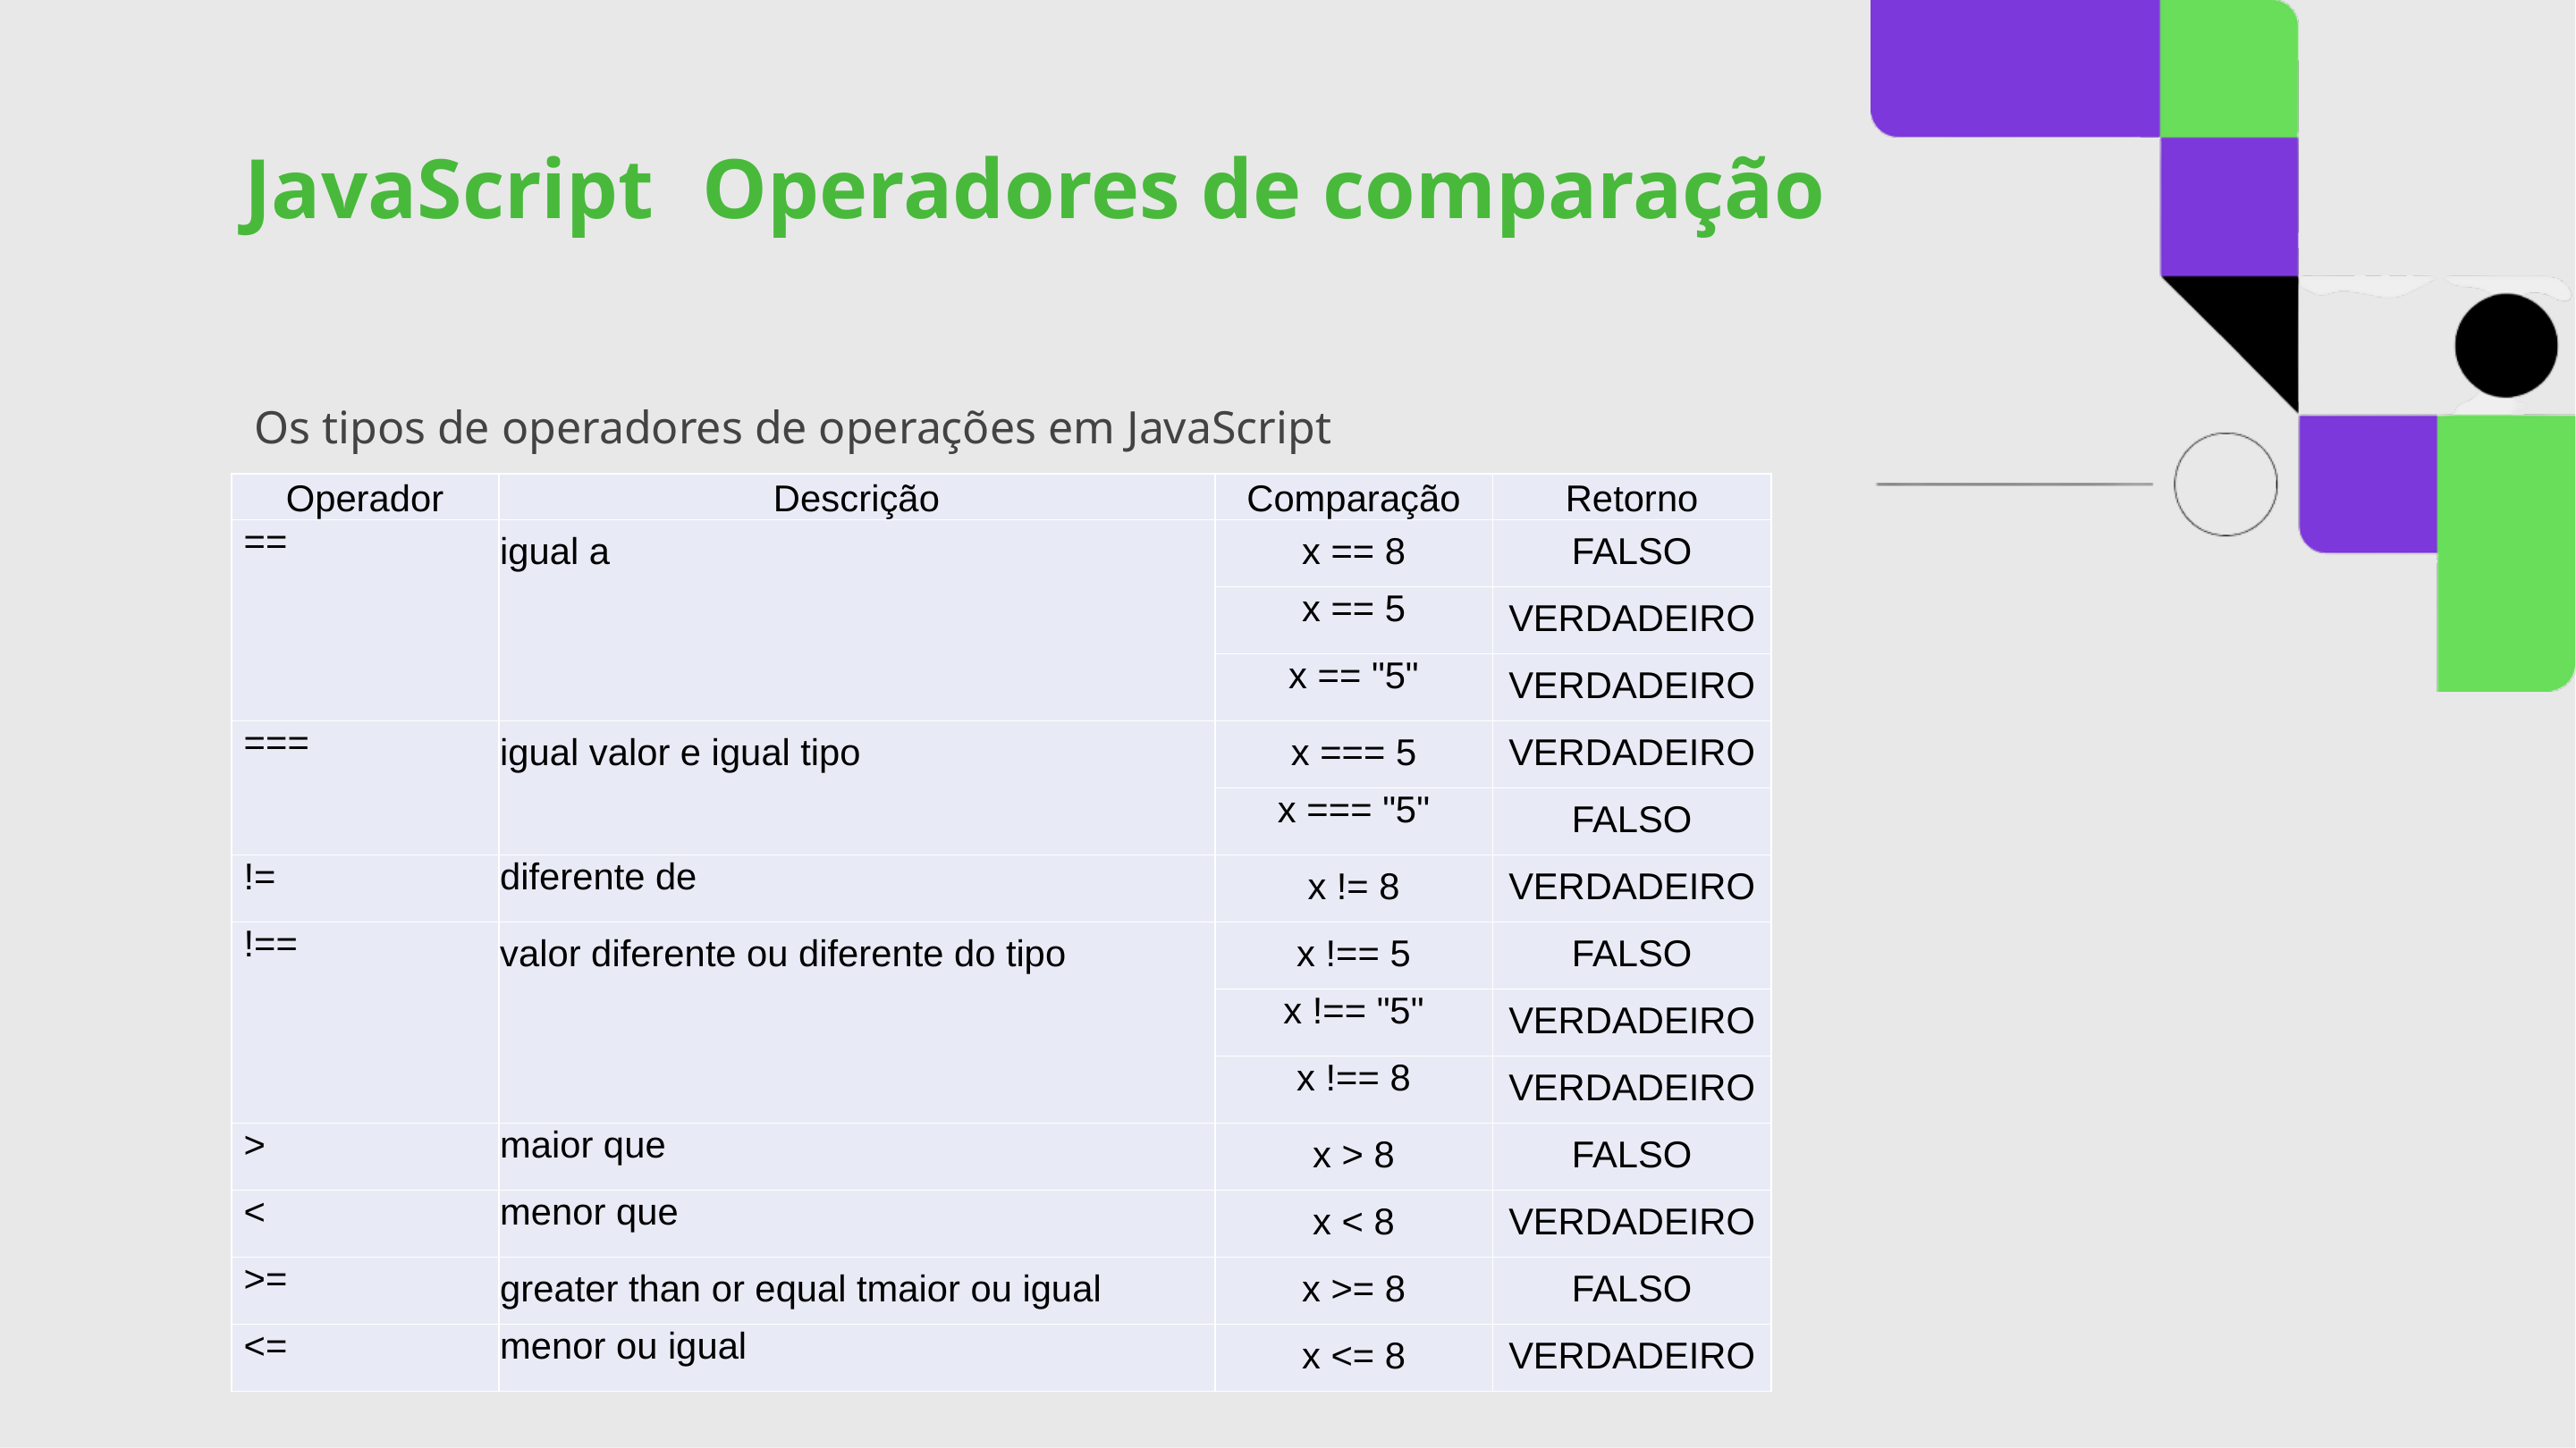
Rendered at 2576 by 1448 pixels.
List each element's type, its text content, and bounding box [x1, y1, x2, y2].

table_cell !== [232, 922, 498, 1123]
text_box JavaScript Operadores de comparação [231, 111, 1866, 246]
table_header Operador [232, 475, 498, 519]
table_cell FALSO [1493, 788, 1770, 854]
table_cell VERDADEIRO [1493, 721, 1770, 787]
table_cell FALSO [1493, 520, 1770, 586]
table_cell VERDADEIRO [1493, 1191, 1770, 1257]
table_cell x !== 8 [1216, 1057, 1492, 1123]
table_cell greater than or equal tmaior ou igual [500, 1258, 1214, 1324]
table_cell x === 5 [1216, 721, 1492, 787]
table_cell === [232, 721, 498, 854]
text_box [0, 0, 2576, 1448]
table_cell x < 8 [1216, 1191, 1492, 1257]
table_cell menor ou igual [500, 1325, 1214, 1391]
table_cell menor que [500, 1191, 1214, 1257]
table_cell != [232, 855, 498, 922]
table_cell FALSO [1493, 1124, 1770, 1190]
table_cell FALSO [1493, 1258, 1770, 1324]
table_cell x != 8 [1216, 855, 1492, 922]
table_cell VERDADEIRO [1493, 989, 1770, 1056]
table_cell VERDADEIRO [1493, 587, 1770, 653]
table_cell <= [232, 1325, 498, 1391]
picture [1871, 0, 2576, 692]
table_cell VERDADEIRO [1493, 1325, 1770, 1391]
table_cell x >= 8 [1216, 1258, 1492, 1324]
table_header Comparação [1216, 475, 1492, 519]
table_cell >= [232, 1258, 498, 1324]
table_cell valor diferente ou diferente do tipo [500, 922, 1214, 1123]
table_cell == [232, 520, 498, 720]
table_cell x !== 5 [1216, 922, 1492, 989]
table_cell VERDADEIRO [1493, 855, 1770, 922]
table_cell x == 8 [1216, 520, 1492, 586]
table_header Retorno [1493, 475, 1770, 519]
table_cell maior que [500, 1124, 1214, 1190]
table_cell x == 5 [1216, 587, 1492, 653]
table_cell VERDADEIRO [1493, 1057, 1770, 1123]
table_cell igual valor e igual tipo [500, 721, 1214, 854]
table_cell x === "5" [1216, 788, 1492, 854]
text_box Os tipos de operadores de operações em JavaScript [249, 383, 1854, 474]
table_cell FALSO [1493, 922, 1770, 989]
table_cell > [232, 1124, 498, 1190]
table_cell < [232, 1191, 498, 1257]
table_cell x > 8 [1216, 1124, 1492, 1190]
table_cell x == "5" [1216, 654, 1492, 720]
table_cell diferente de [500, 855, 1214, 922]
table_cell VERDADEIRO [1493, 654, 1770, 720]
table_header Descrição [500, 475, 1214, 519]
table_cell igual a [500, 520, 1214, 720]
table_cell x !== "5" [1216, 989, 1492, 1056]
table_cell x <= 8 [1216, 1325, 1492, 1391]
